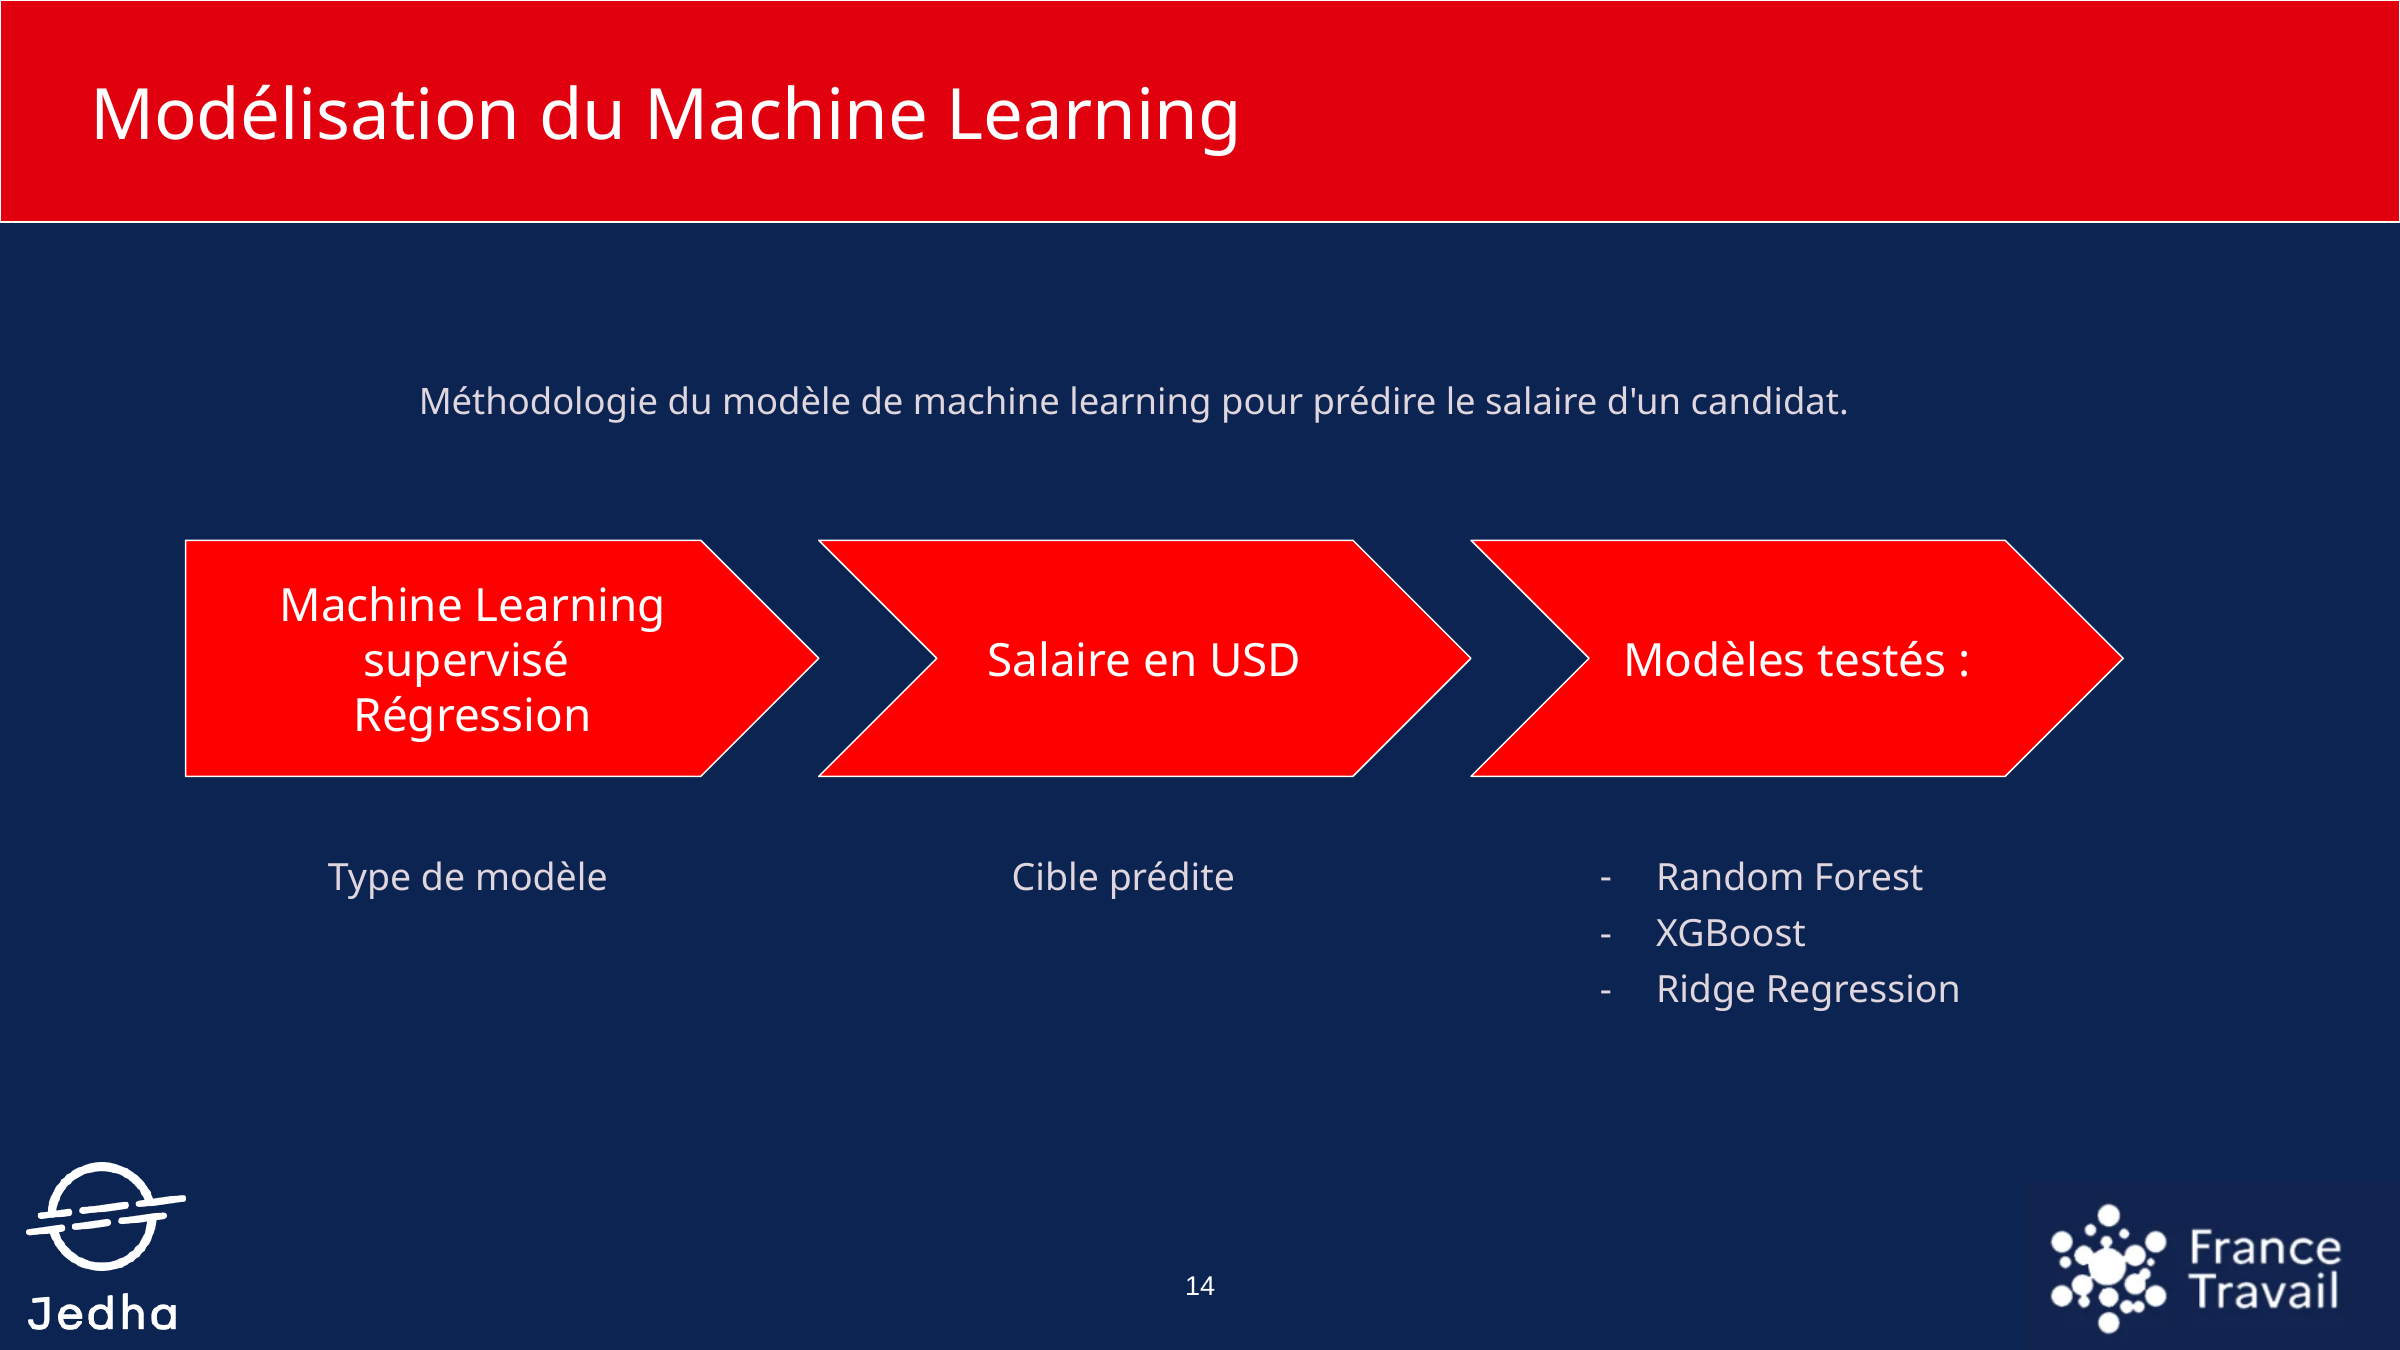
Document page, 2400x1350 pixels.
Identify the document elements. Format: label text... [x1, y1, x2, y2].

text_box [185, 540, 816, 900]
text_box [818, 540, 1472, 900]
text_box Méthodologie du modèle de machine learning pour prédire le salaire d'un candidat. [418, 351, 1982, 411]
text_box Modélisation du Machine Learning [0, 0, 2400, 222]
text_box Modèles testés : [1473, 540, 2124, 777]
slide_number 14 [1128, 1246, 1272, 1350]
text_box Random Forest XGBoost Ridge Regression [1581, 841, 2014, 1009]
picture [26, 1162, 186, 1331]
picture [2026, 1182, 2400, 1350]
